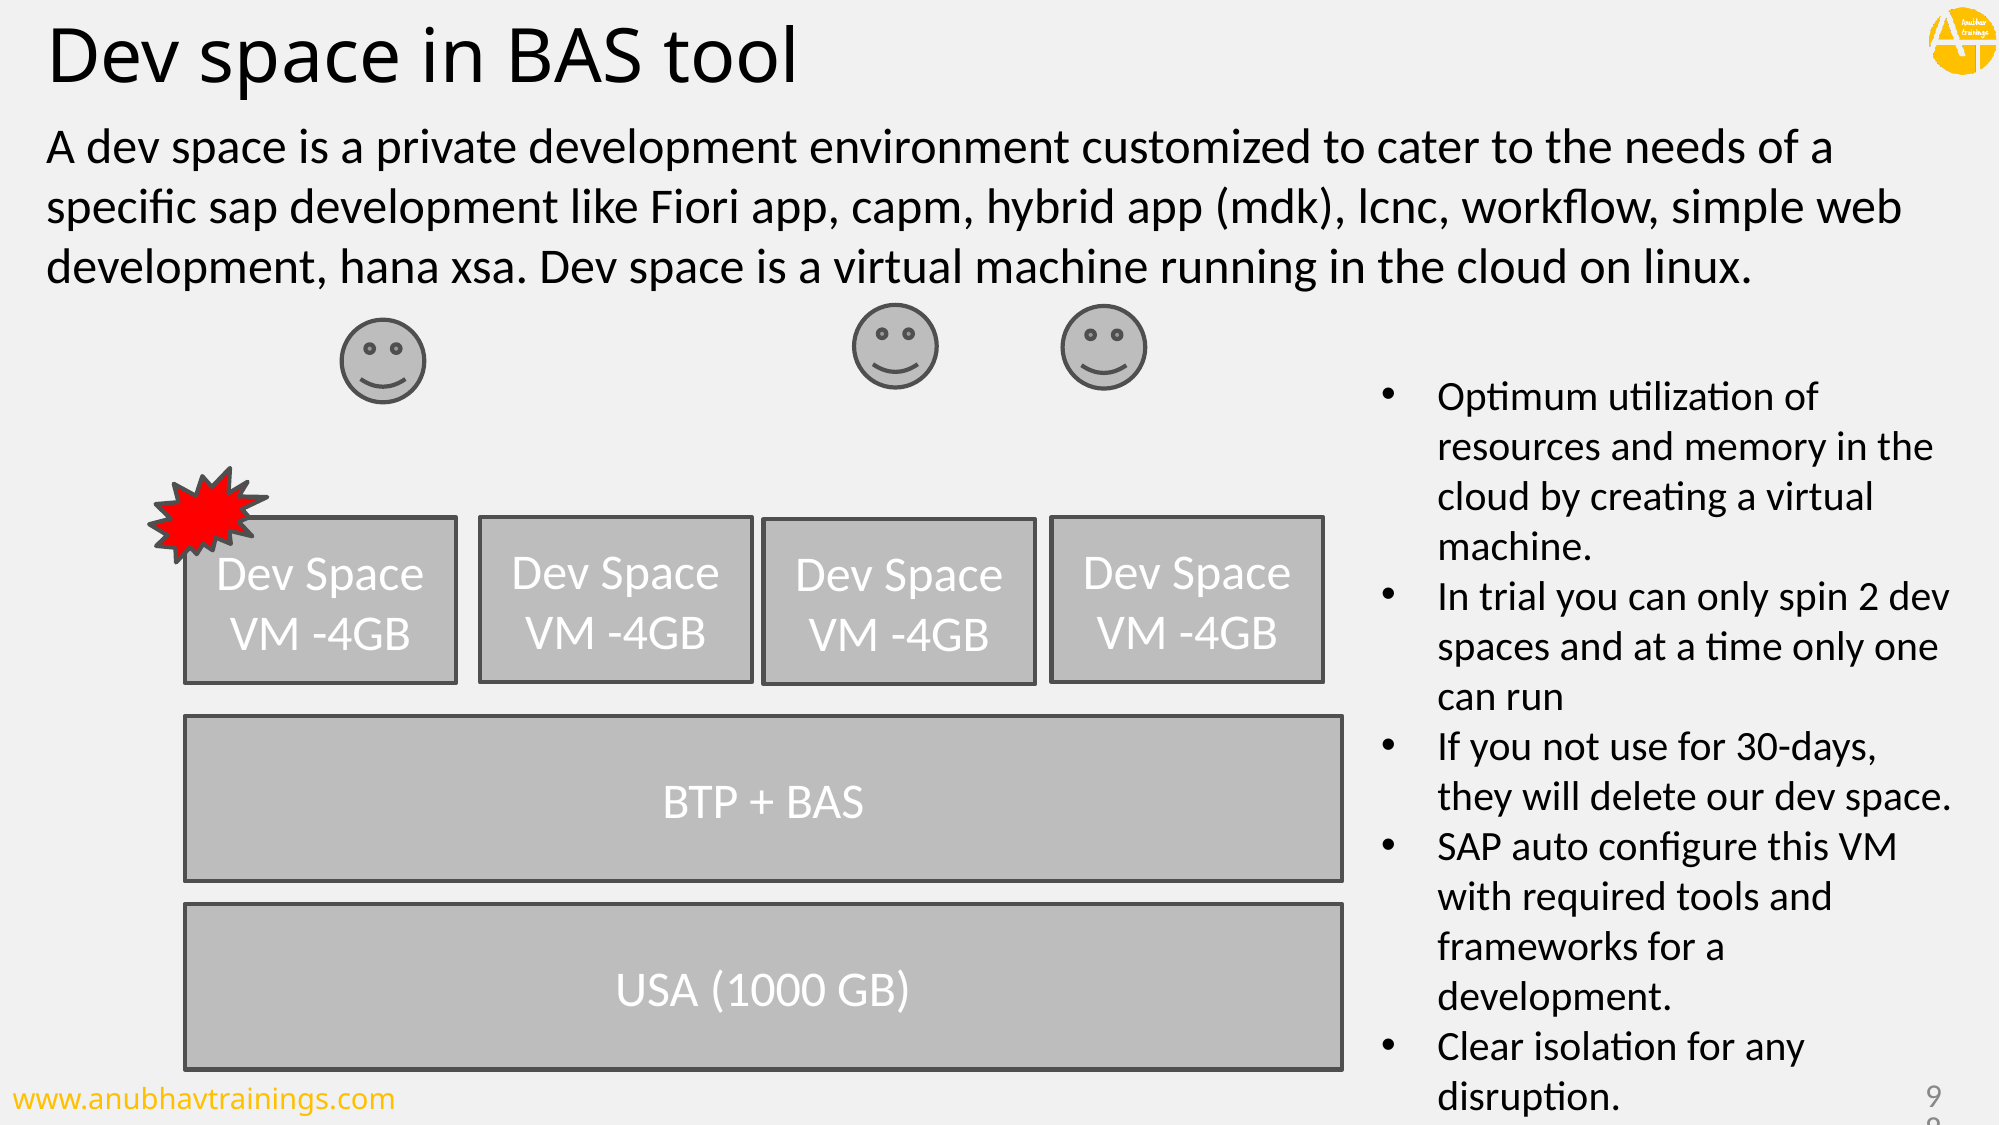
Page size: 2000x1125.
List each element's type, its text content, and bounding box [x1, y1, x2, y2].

text_box [854, 304, 937, 388]
picture [1922, 3, 2000, 80]
text_box Optimum utilization of resources and memory in the cloud by creating a virtual machine. In trial you can only spin 2 dev spaces and at a time only one can run If you not use for 30-days, they will delete our dev space. SAP auto configure this VM with required tools and frameworks for a development. Clear isolation for any disruption. [1365, 361, 1969, 1125]
text_box Dev Space VM -4GB [184, 517, 457, 683]
text_box www.anubhavtrainings.com [0, 1072, 425, 1123]
text_box USA (1000 GB) [184, 904, 1343, 1070]
text_box Dev space in BAS tool [31, 0, 1874, 105]
text_box A dev space is a private development environment customized to cater to the needs of a specific sap development like Fiori app, capm, hybrid app (mdk), lcnc, workflow, simple web development, hana xsa. Dev space is a virtual machine running in the cloud on linux. [31, 105, 1969, 301]
text_box BTP + BAS [184, 715, 1343, 882]
text_box [149, 467, 268, 563]
text_box Dev Space VM -4GB [1051, 517, 1324, 683]
text_box [341, 319, 425, 403]
text_box Dev Space VM -4GB [763, 519, 1036, 685]
text_box Dev Space VM -4GB [480, 517, 752, 683]
text_box [1062, 305, 1146, 389]
